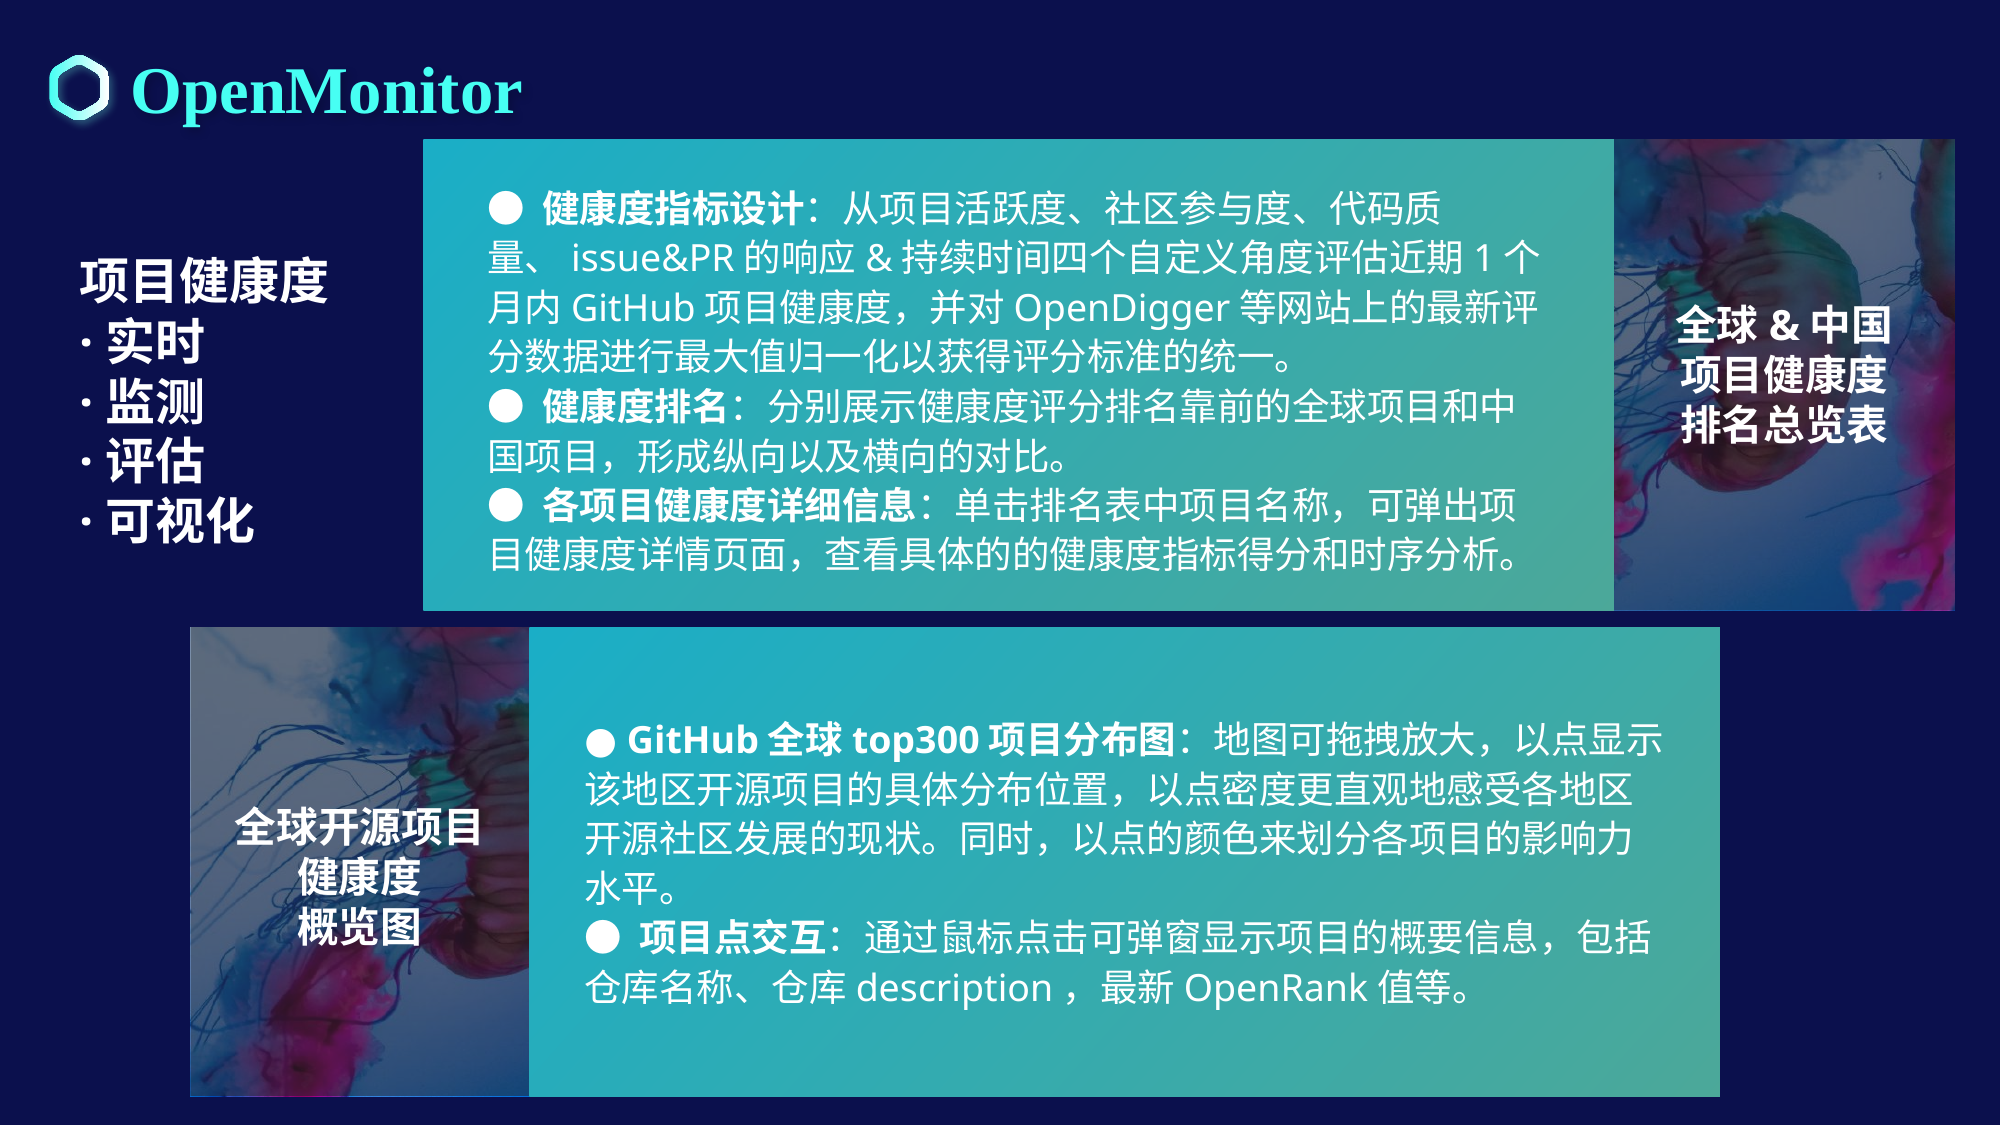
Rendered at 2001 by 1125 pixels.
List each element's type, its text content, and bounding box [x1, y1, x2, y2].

text_box ● GitHub全球top300项目分布图：地图可拖拽放大，以点显示该地区开源项目的具体分布位置，以点密度更直观地感受各地区开源社区发展的现状。同时，以点的颜色来划分各项目的影响力水平。 ● 项目点交互：通过鼠标点击可弹窗显示项目的概要信息，包括仓库名称、仓库description，最新OpenRank值等。 [707, 704, 1680, 1017]
picture [1438, 139, 1955, 611]
text_box OpenMonitor [106, 39, 548, 135]
text_box [49, 55, 105, 121]
text_box ● 健康度指标设计：从项目活跃度、社区参与度、代码质量、issue&PR的响应&持续时间四个自定义角度评估近期1个月内GitHub项目健康度，并对OpenDigger等网站上的最新评分数据进行最大值归一化以获得评分标准的统一。 ● 健康度排名：分别展示健康度评分排名靠前的全球项目和中国项目，形成纵向以及横向的对比。 ● 各项目健康度详细信息：单击排名表中项目名称，可弹出项目健康度详情页面，查看具体的的健康度指标得分和时序分析。 [472, 173, 1438, 584]
text_box 项目健康度 ·实时 ·监测 ·评估 ·可视化 [64, 242, 423, 508]
text_box [707, 627, 1720, 1097]
picture [190, 627, 707, 1097]
text_box [423, 139, 1438, 611]
